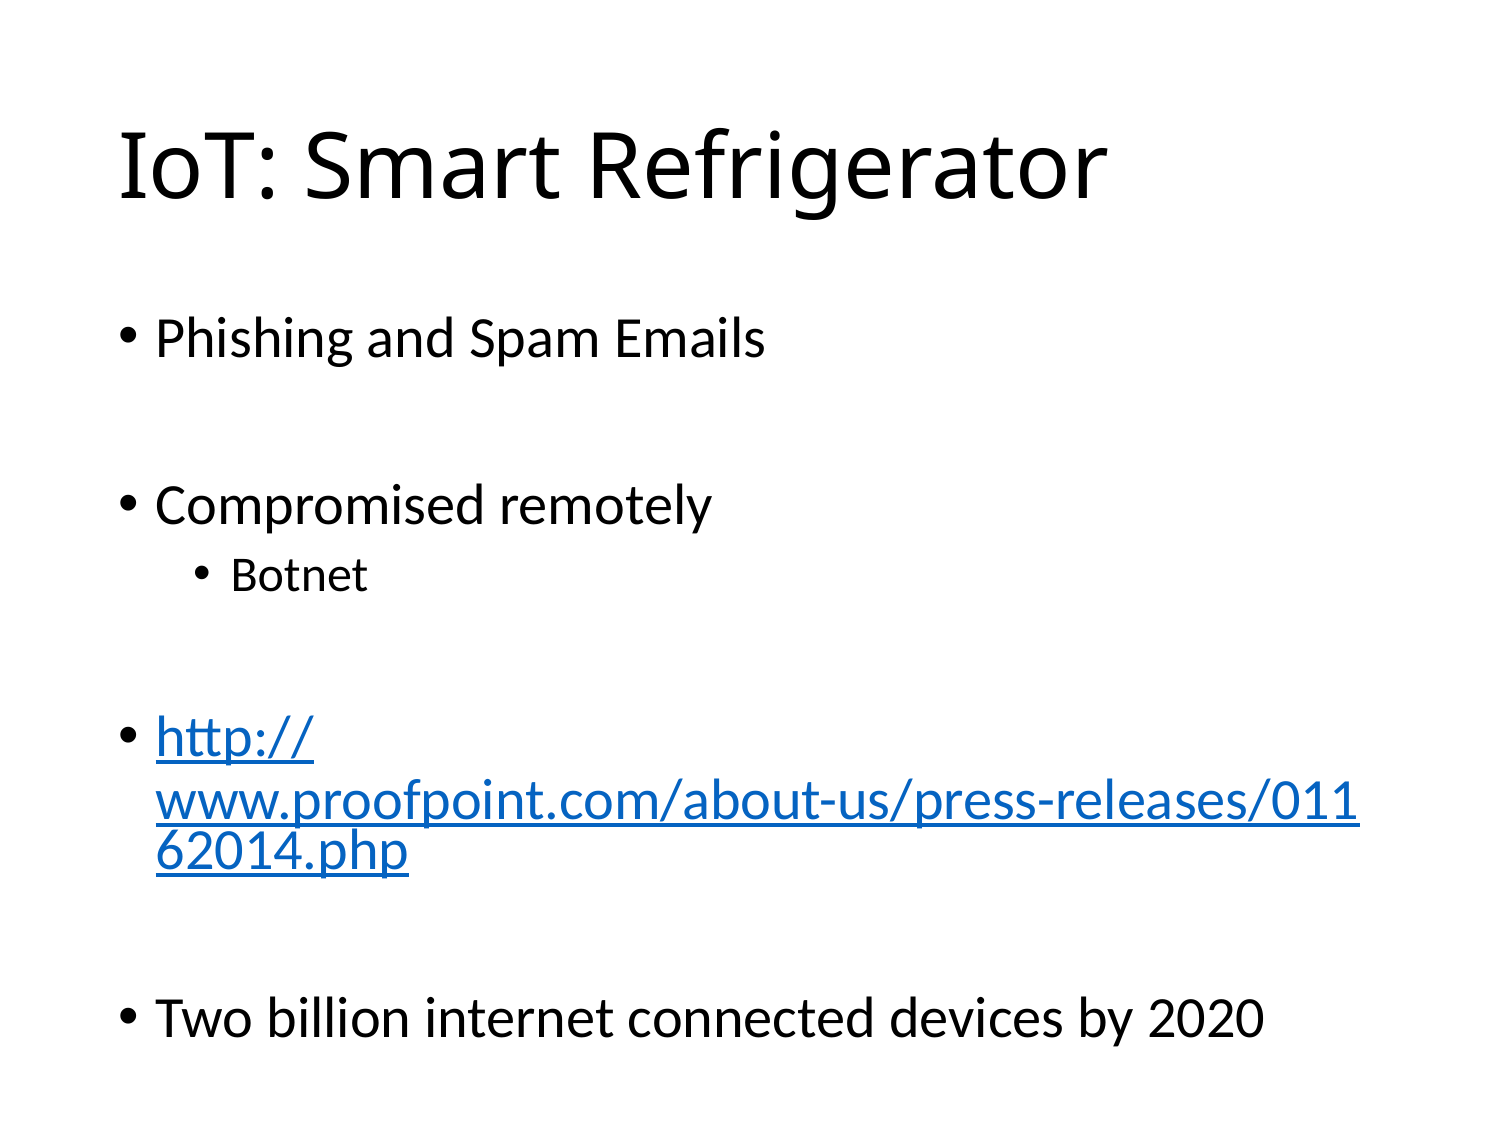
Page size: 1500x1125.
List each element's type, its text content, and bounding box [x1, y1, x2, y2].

title IoT: Smart Refrigerator [103, 59, 1397, 278]
list Phishing and Spam Emails Compromised remotely Botnet http://www.proofpoint.com/about-us/press-releases/01162014.php Two billion internet connected devices by 2020 [103, 299, 1397, 1014]
